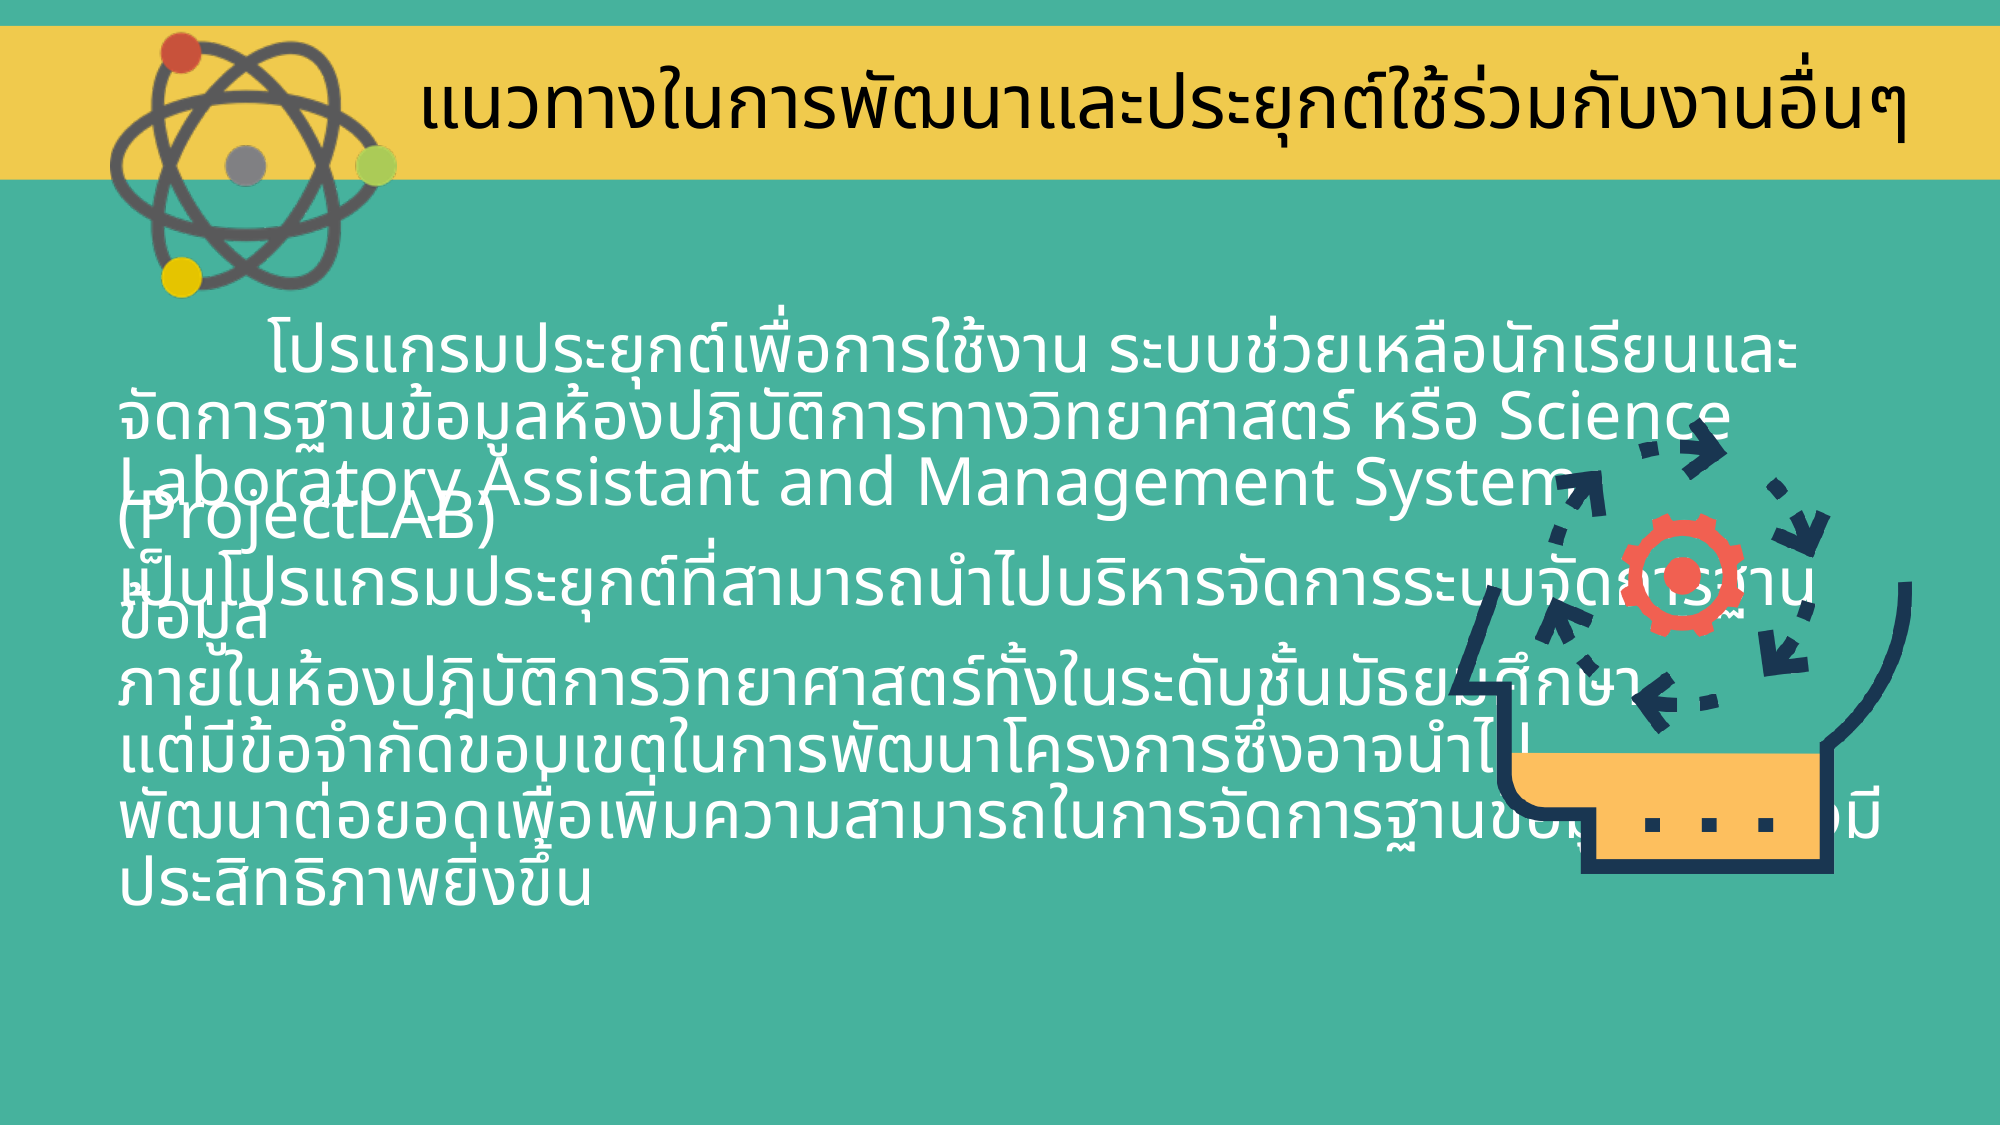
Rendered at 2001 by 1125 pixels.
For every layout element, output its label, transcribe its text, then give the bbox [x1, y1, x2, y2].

picture [110, 22, 397, 309]
text_box โปรแกรมประยุกต์เพื่อการใช้งาน ระบบช่วยเหลือนักเรียนและ จัดการฐานข้อมูลห้องปฏิบัติการทางวิทยาศาสตร์ หรือ Science Laboratory Assistant and Management System (ProjectLAB) เป็นโปรแกรมประยุกต์ที่สามารถนำไปบริหารจัดการระบบจัดการฐานข้อมูล ภายในห้องปฎิบัติการวิทยาศาสตร์ทั้งในระดับชั้นมัธยมศึกษา แต่มีข้อจำกัดขอบเขตในการพัฒนาโครงการซึ่งอาจนำไป พัฒนาต่อยอดเพื่อเพิ่มความสามารถในการจัดการฐานข้อมูลได้อย่างมี ประสิทธิภาพยิ่งขึ้น [103, 345, 1912, 926]
text_box [397, 25, 2000, 181]
text_box [0, 25, 110, 181]
text_box แนวทางในการพัฒนาและประยุกต์ใช้ร่วมกับงานอื่นๆ [402, 102, 1927, 151]
picture [1448, 413, 1912, 877]
